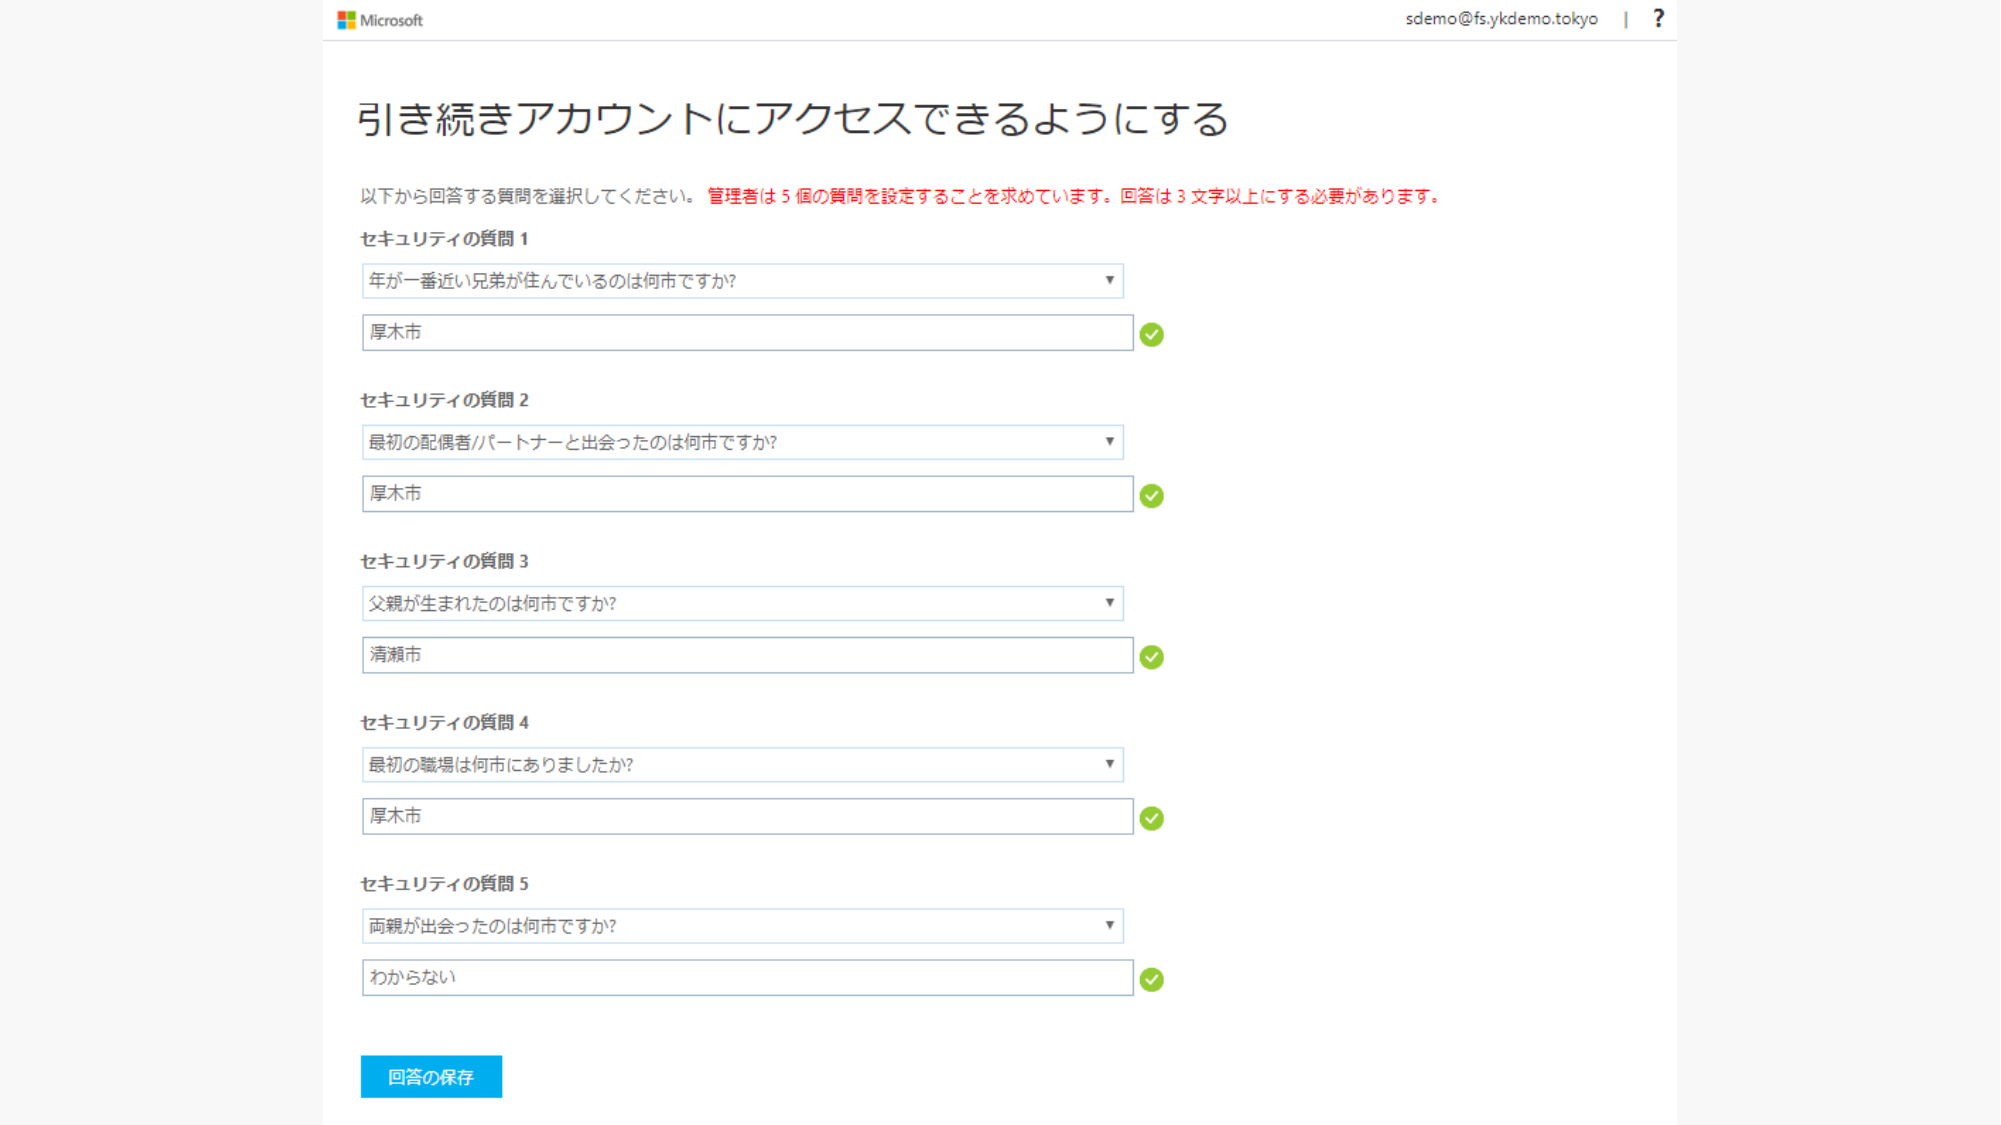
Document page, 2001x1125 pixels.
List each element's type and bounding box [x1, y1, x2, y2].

picture [322, 0, 1678, 1125]
